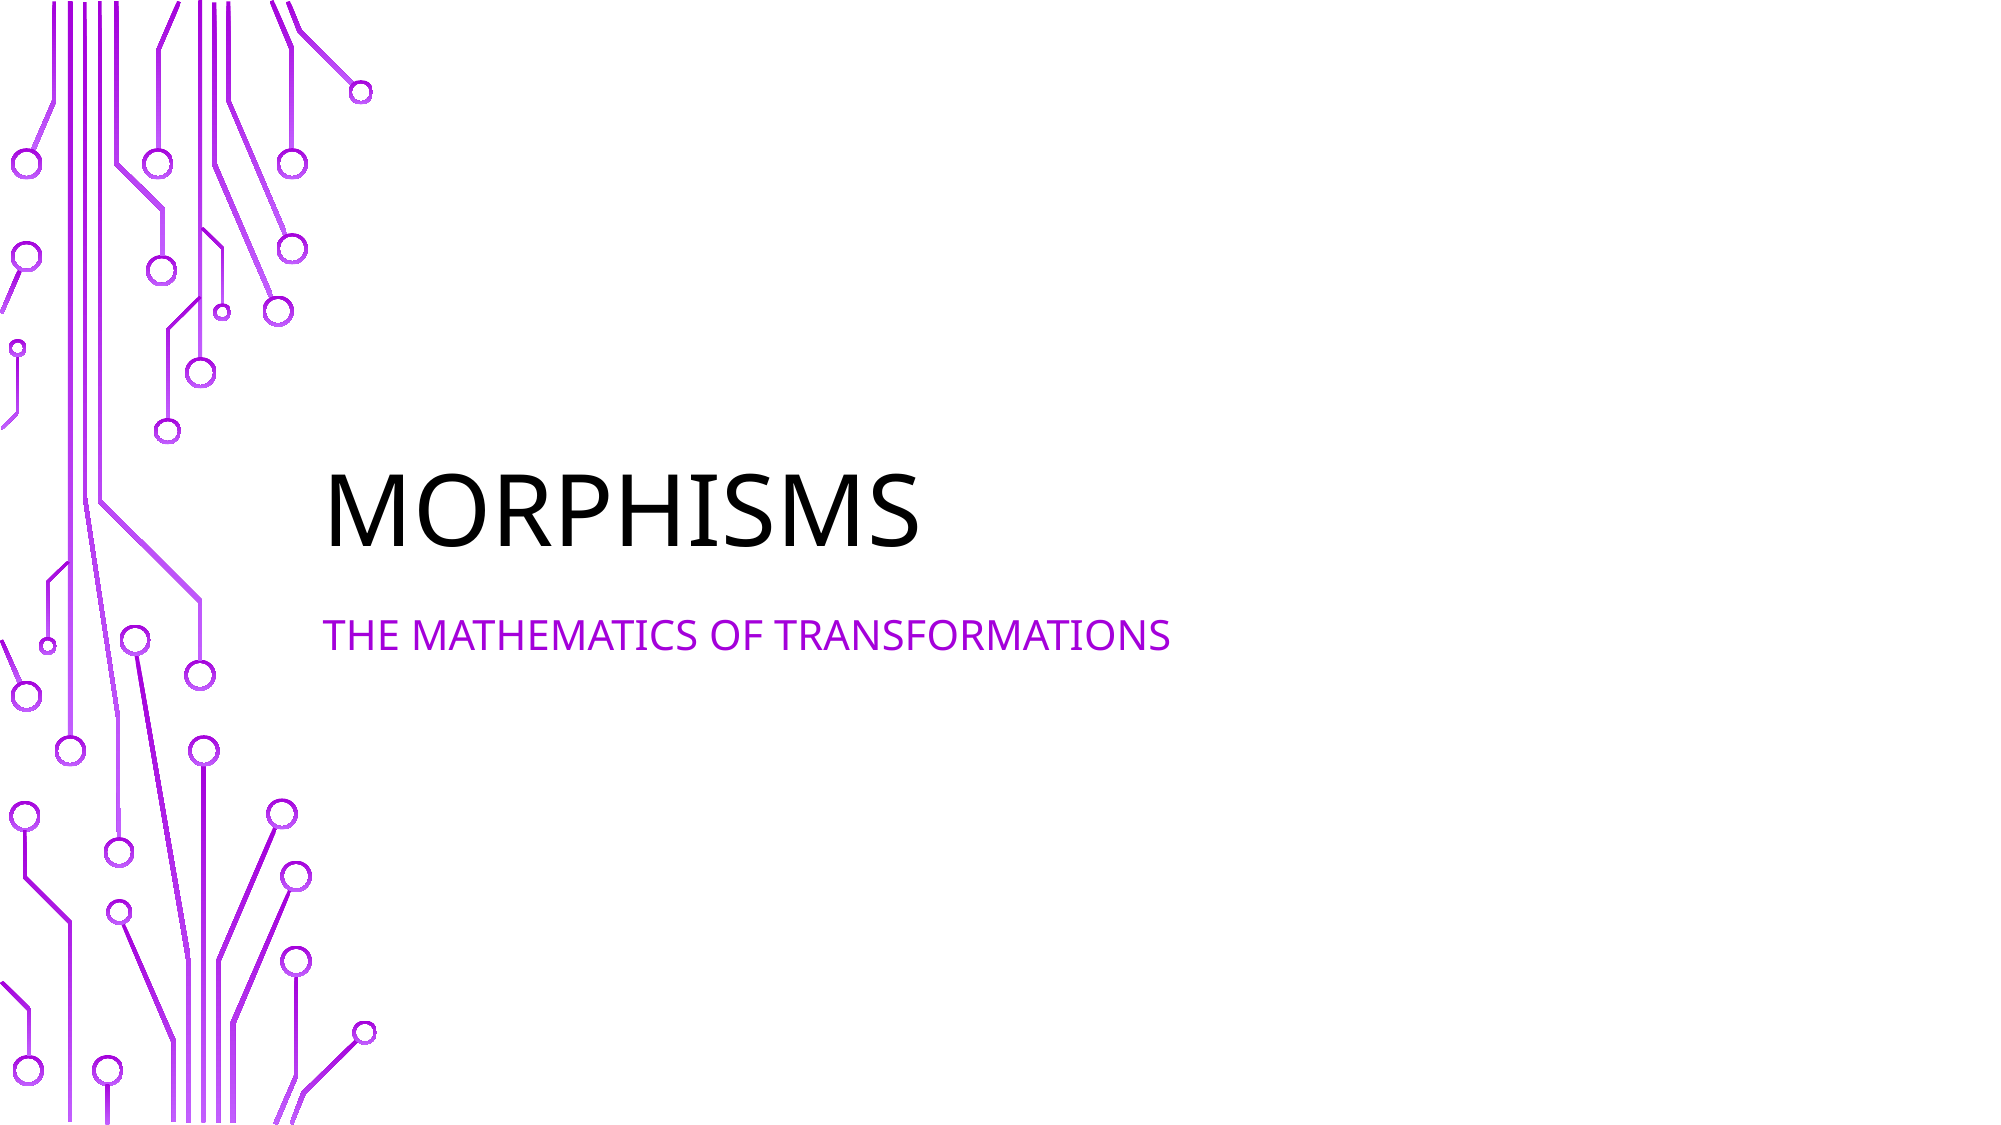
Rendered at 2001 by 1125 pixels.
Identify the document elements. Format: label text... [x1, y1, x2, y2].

subtitle The mathematics of transformations [307, 590, 1750, 863]
title morphisms [307, 184, 1750, 576]
